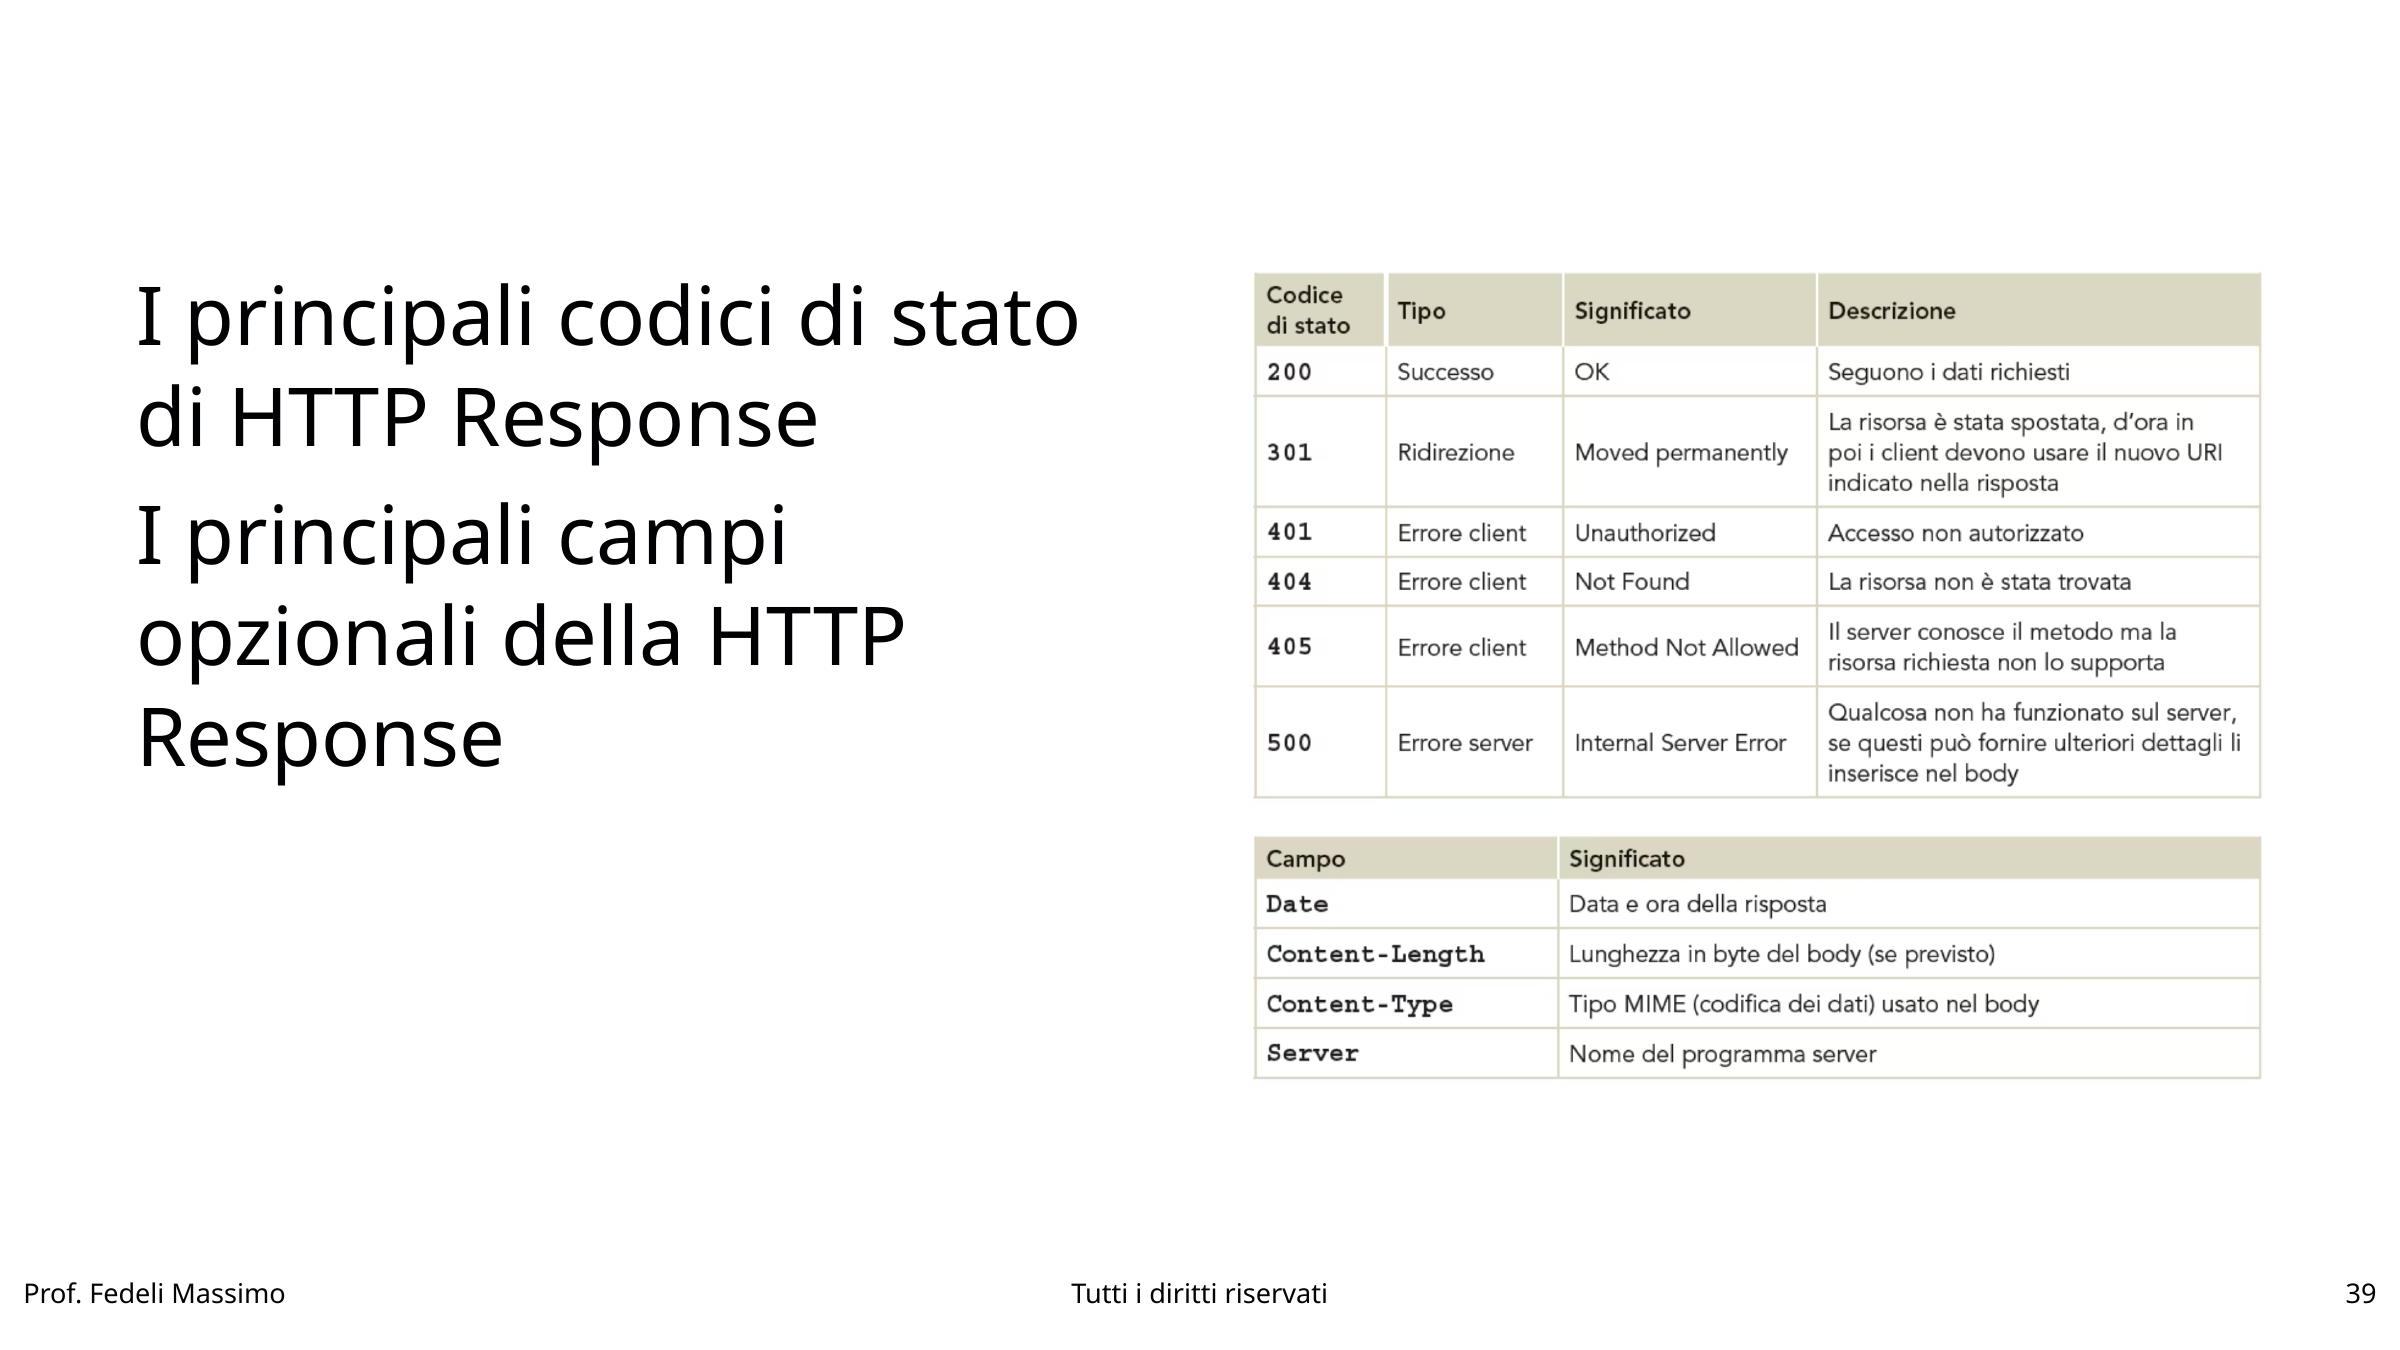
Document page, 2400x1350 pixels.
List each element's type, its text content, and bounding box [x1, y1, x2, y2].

text_box Prof. Fedeli Massimo [23, 1266, 287, 1310]
picture [1248, 265, 2266, 1085]
text_box I principali codici di stato di HTTP Response [135, 260, 1153, 465]
text_box 39 [2318, 1266, 2377, 1310]
text_box Tutti i diritti riservati [1069, 1266, 1331, 1310]
text_box I principali campi opzionali della HTTP Response [135, 479, 1153, 684]
